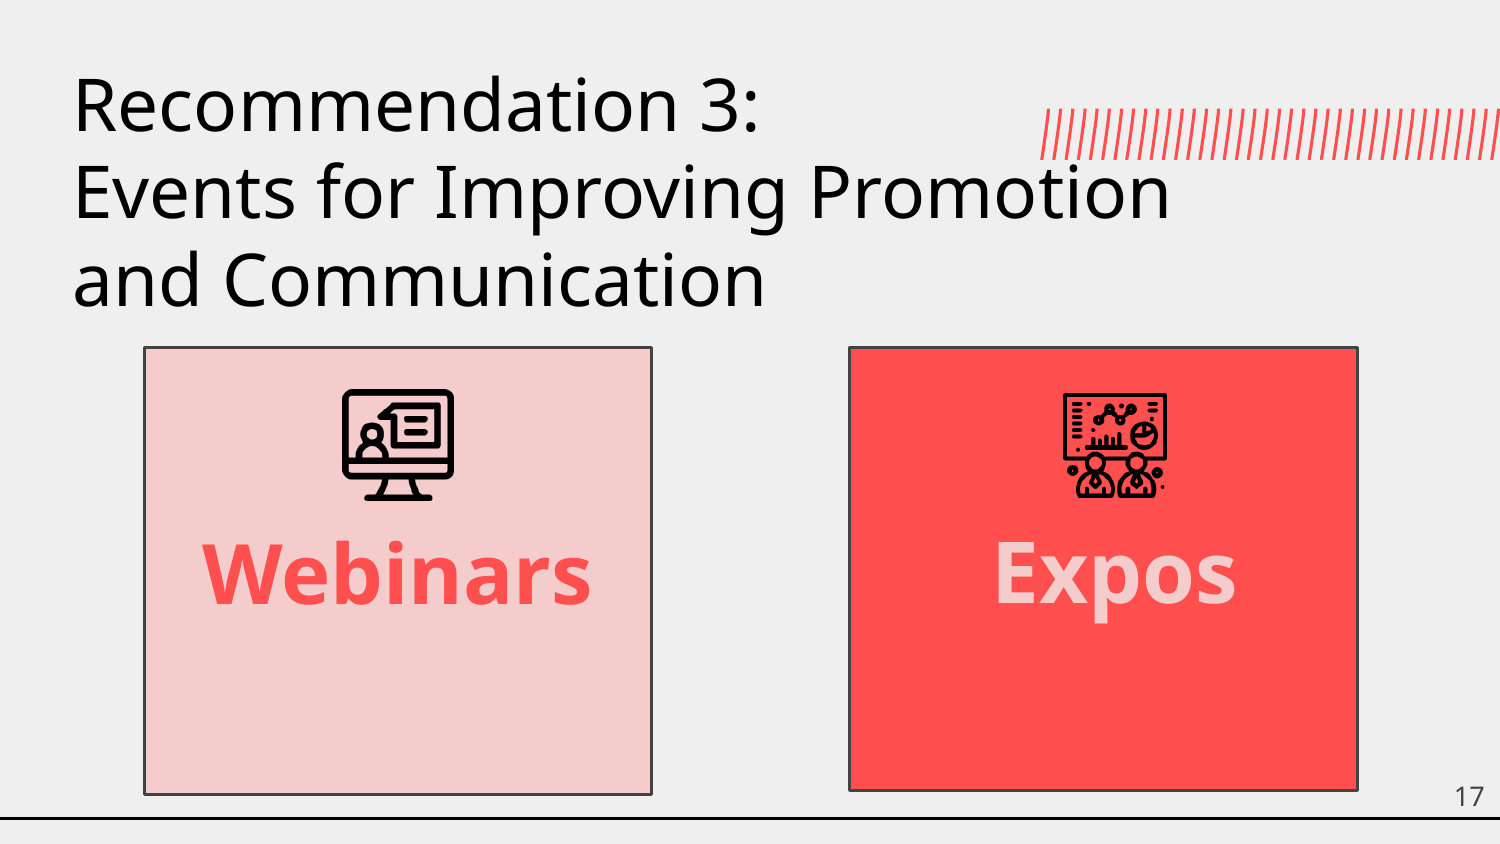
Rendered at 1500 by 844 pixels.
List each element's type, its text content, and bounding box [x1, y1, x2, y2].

picture [1058, 389, 1170, 501]
text_box Expos [849, 347, 1358, 791]
title Recommendation 3: Events for Improving Promotion and Communication [57, 43, 1277, 267]
slide_number 17 [1410, 764, 1500, 829]
text_box Webinars [144, 347, 652, 795]
picture [342, 389, 454, 501]
